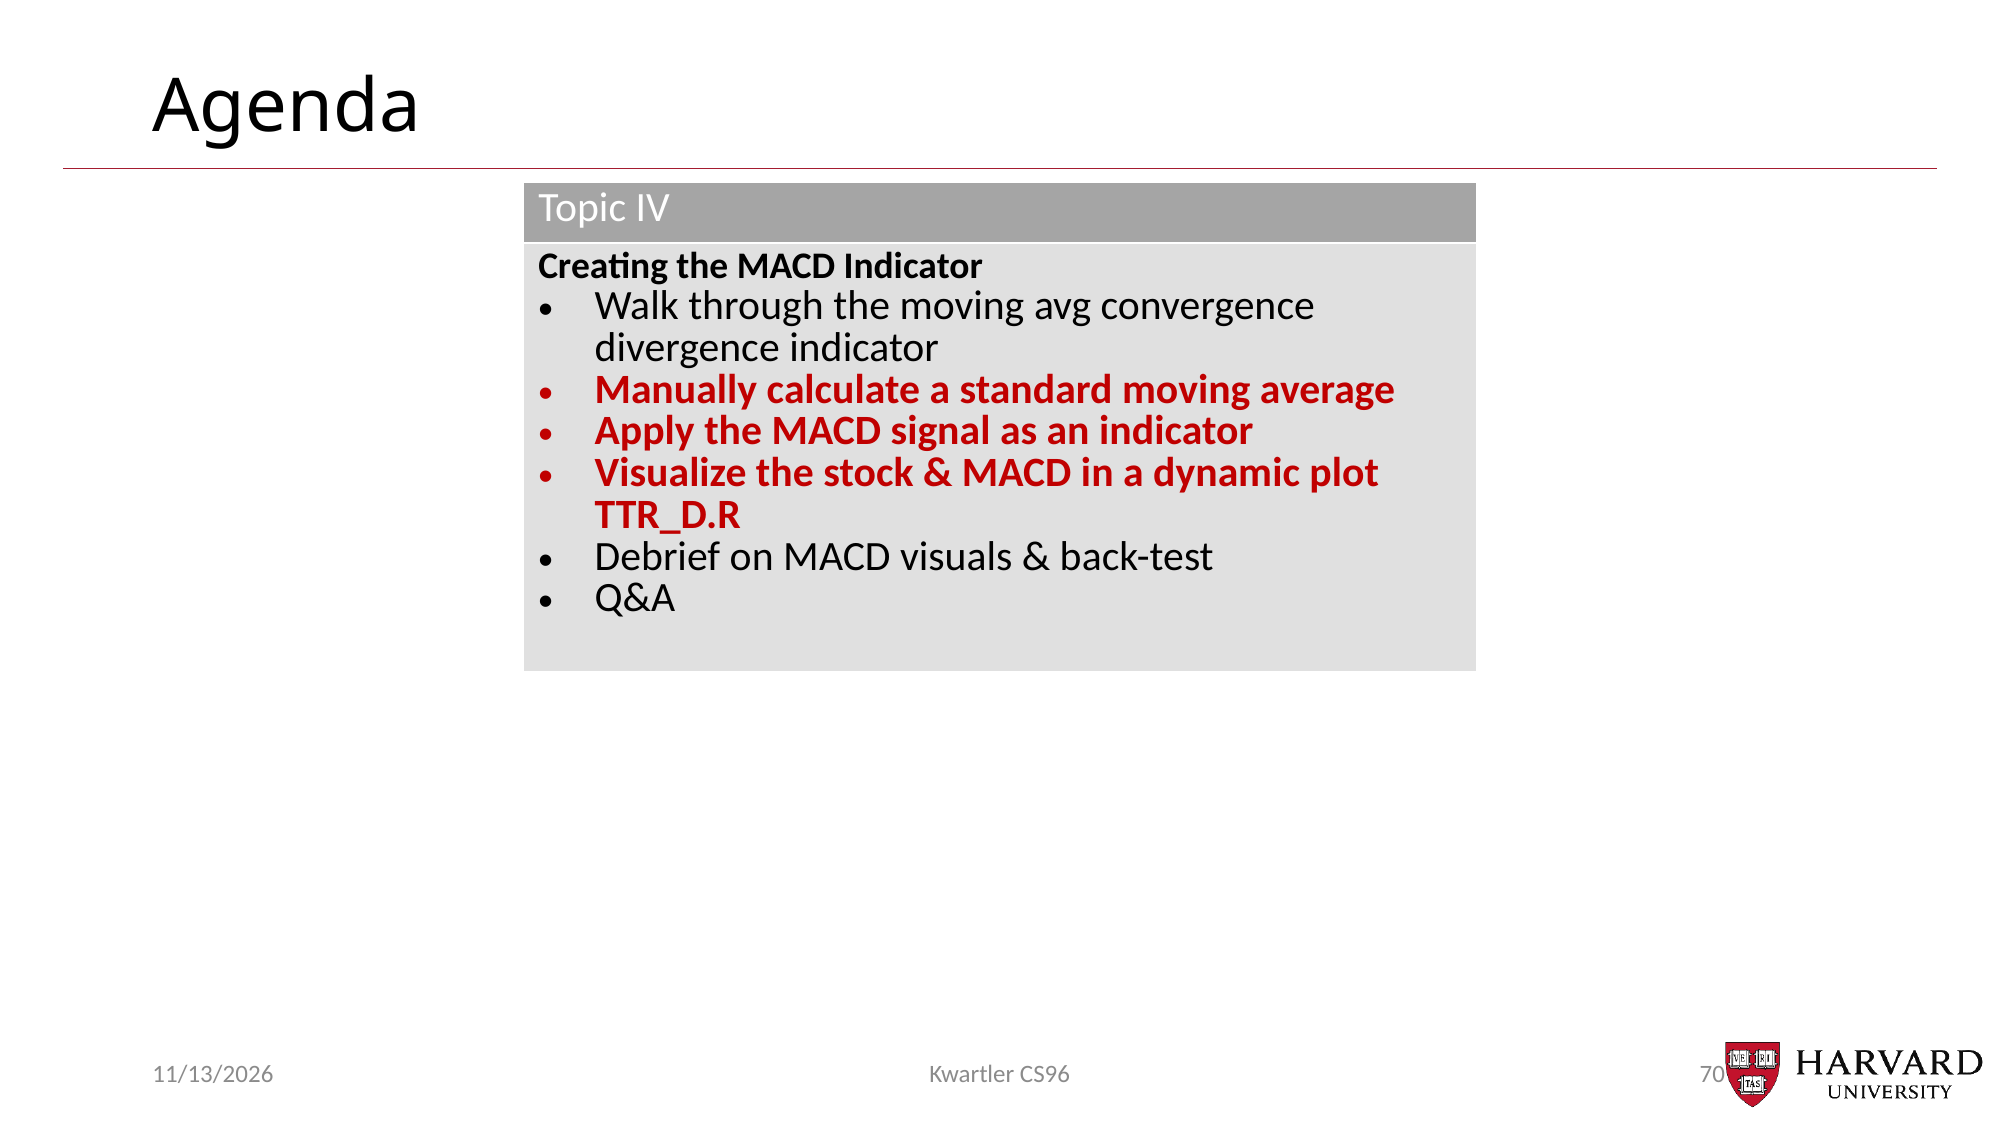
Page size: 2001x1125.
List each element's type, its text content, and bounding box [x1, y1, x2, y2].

title Agenda [137, 59, 1863, 156]
footer Kwartler CS96 [662, 1042, 1338, 1103]
text_box 70 [1412, 1042, 1741, 1103]
picture [1703, 1024, 2001, 1125]
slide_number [137, 1042, 588, 1103]
table_cell Creating the MACD Indicator Walk through the moving avg convergence divergence indicator Manually calculate a standard moving average Apply the MACD signal as an indicator Visualize the stock & MACD in a dynamic plot TTR_D.R Debrief on MACD visuals & back-test Q&A [524, 244, 1476, 671]
table_header Topic IV [524, 183, 1476, 242]
